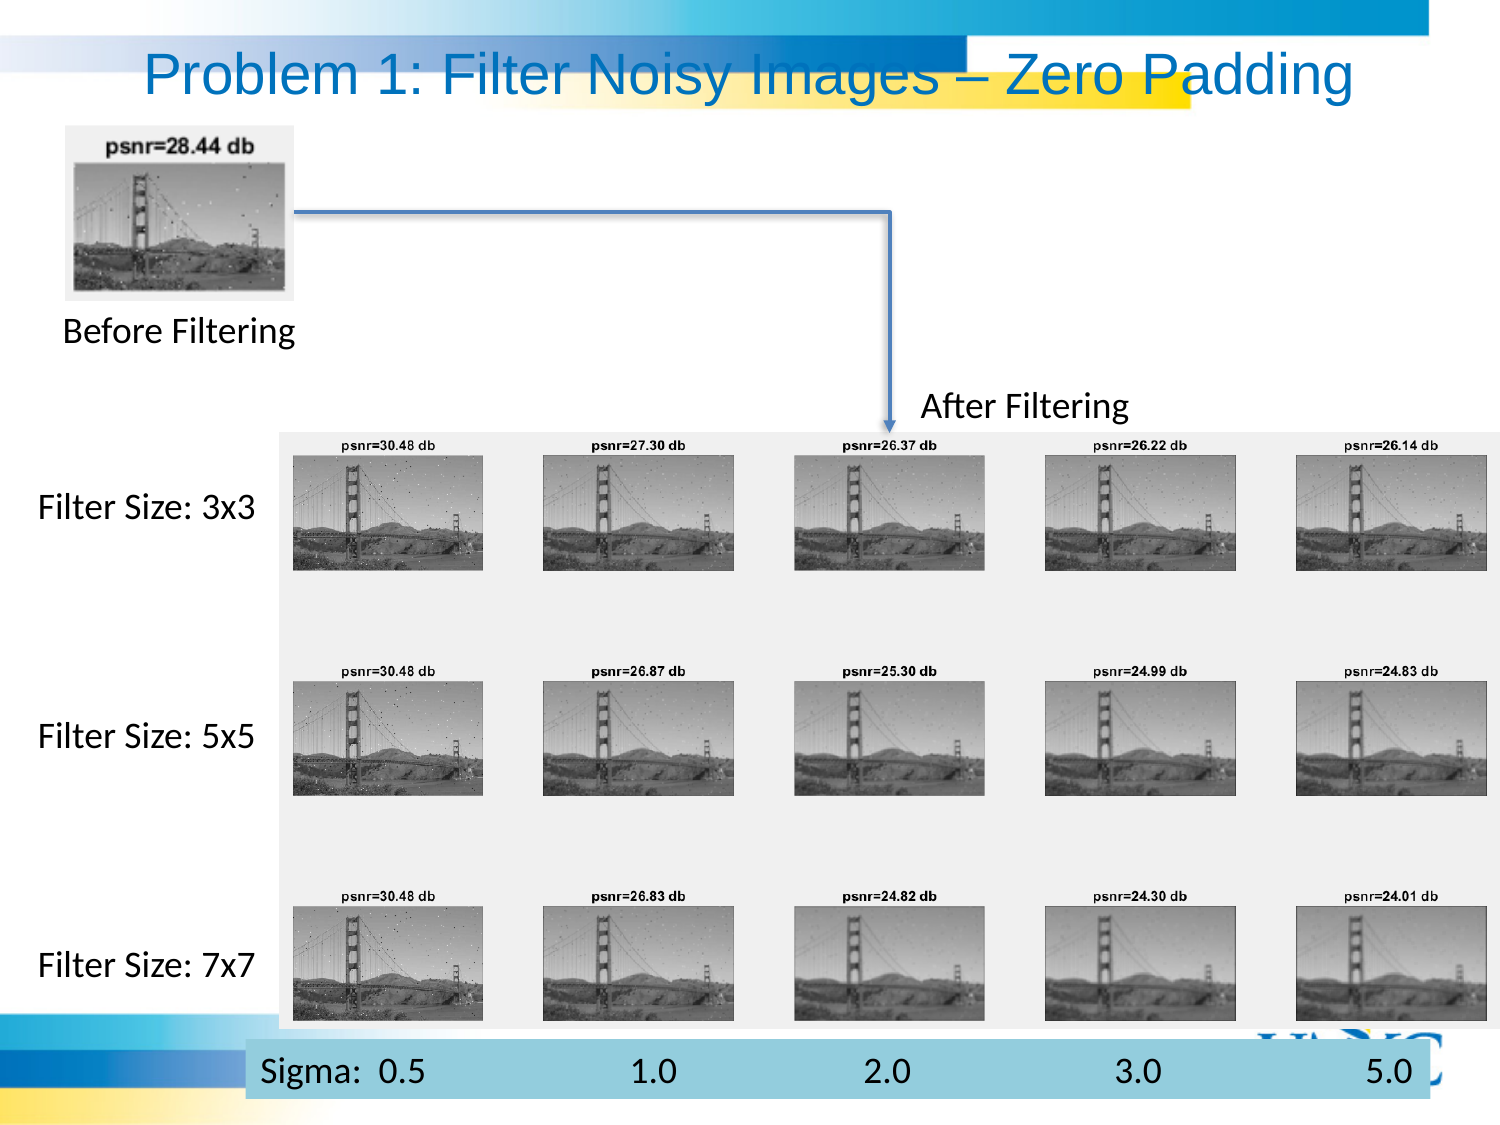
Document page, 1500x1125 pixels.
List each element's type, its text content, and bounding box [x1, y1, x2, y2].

text_box Filter Size: 3x3 [23, 474, 271, 535]
text_box After Filtering [905, 373, 1145, 431]
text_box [293, 212, 890, 434]
text_box Filter Size: 5x5 [23, 703, 271, 764]
title Problem 1: Filter Noisy Images – Zero Padding [75, 11, 1425, 132]
picture [0, 0, 1500, 1125]
text_box Filter Size: 7x7 [23, 932, 271, 992]
text_box Before Filtering [47, 298, 288, 359]
text_box Sigma: 0.5 1.0 2.0 3.0 5.0 [245, 1039, 1431, 1099]
